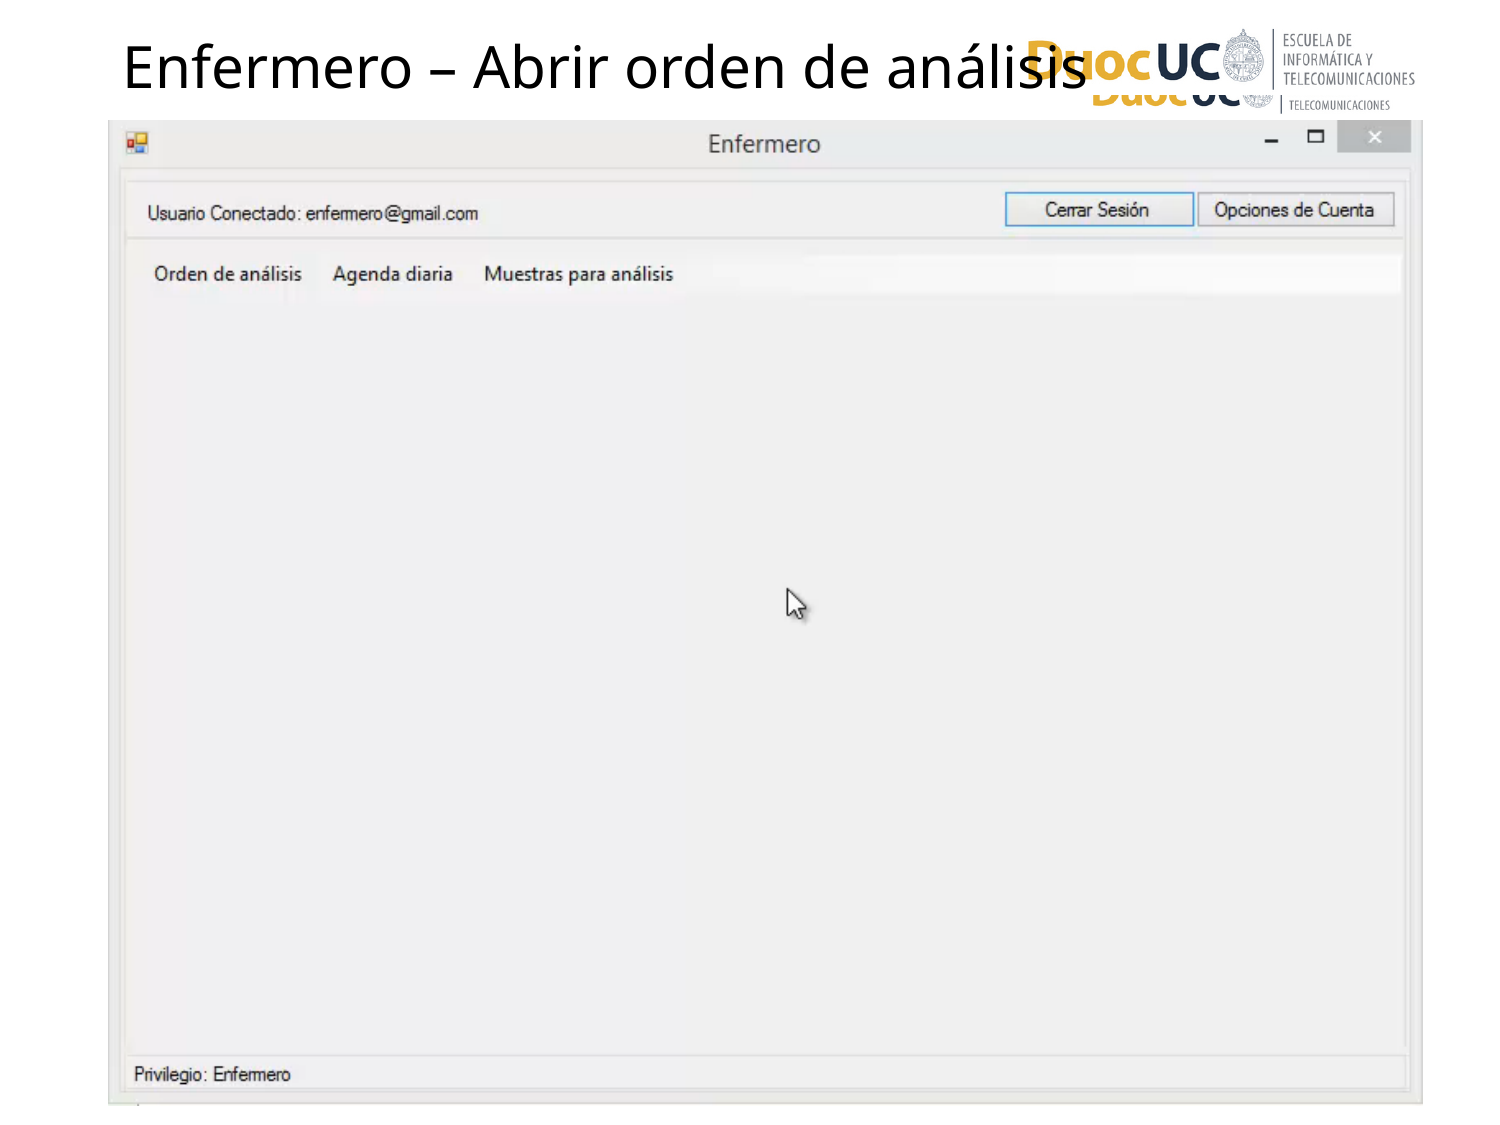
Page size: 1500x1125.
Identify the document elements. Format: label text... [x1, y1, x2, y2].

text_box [107, 119, 1424, 1106]
title Enfermero – Abrir orden de análisis [108, 19, 1339, 119]
picture [1018, 19, 1424, 118]
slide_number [103, 1042, 107, 1103]
